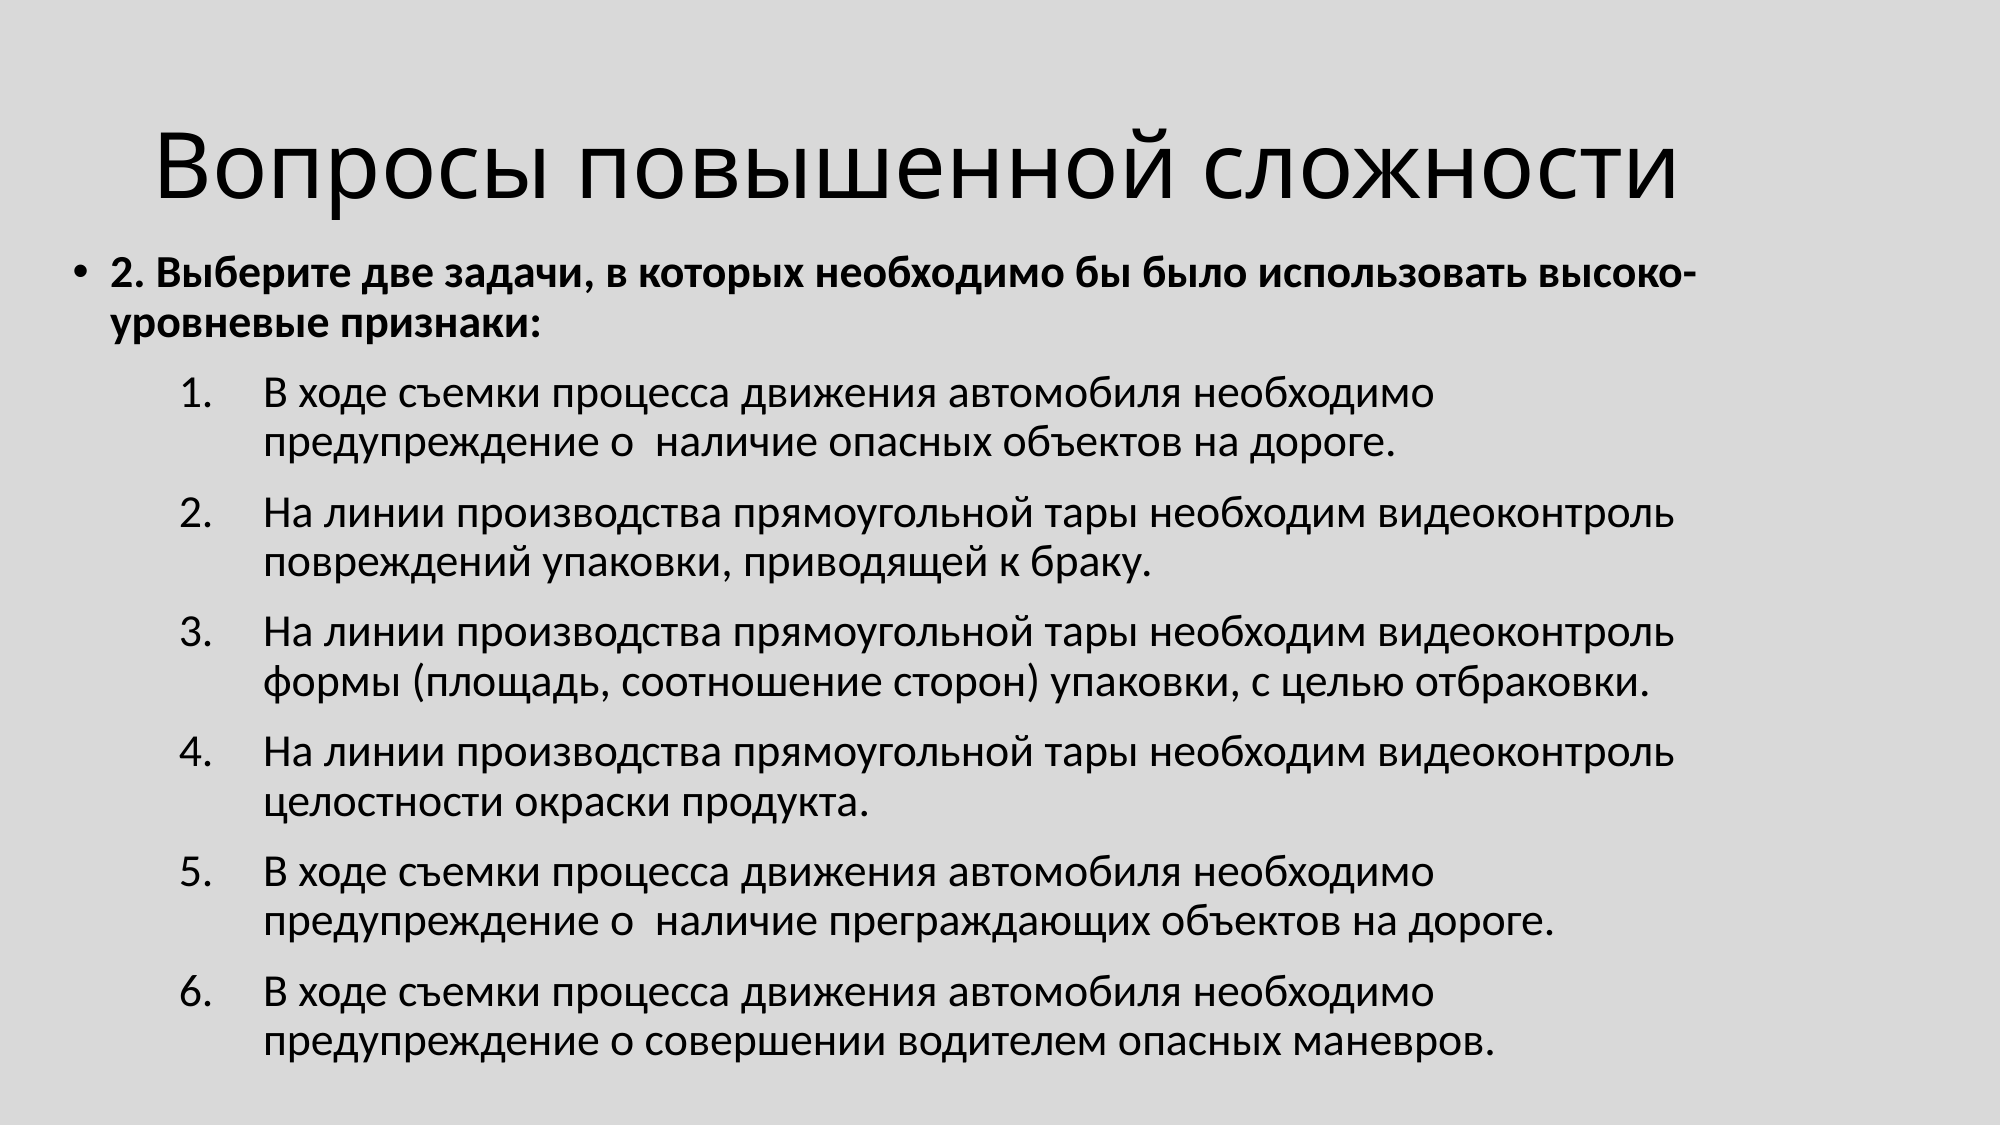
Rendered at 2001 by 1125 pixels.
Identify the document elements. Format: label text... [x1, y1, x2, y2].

title Вопросы повышенной сложности [137, 59, 1863, 278]
list 2. Выберите две задачи, в которых необходимо бы было использовать высоко-уровневые признаки: В ходе съемки процесса движения автомобиля необходимо предупреждение о наличие опасных объектов на дороге. На линии производства прямоугольной тары необходим видеоконтроль повреждений упаковки, приводящей к браку. На линии производства прямоугольной тары необходим видеоконтроль формы (площадь, соотношение сторон) упаковки, с целью отбраковки. На линии производства прямоугольной тары необходим видеоконтроль целостности окраски продукта. В ходе съемки процесса движения автомобиля необходимо предупреждение о наличие преграждающих объектов на дороге. В ходе съемки процесса движения автомобиля необходимо предупреждение о совершении водителем опасных маневров. [57, 240, 1783, 1085]
